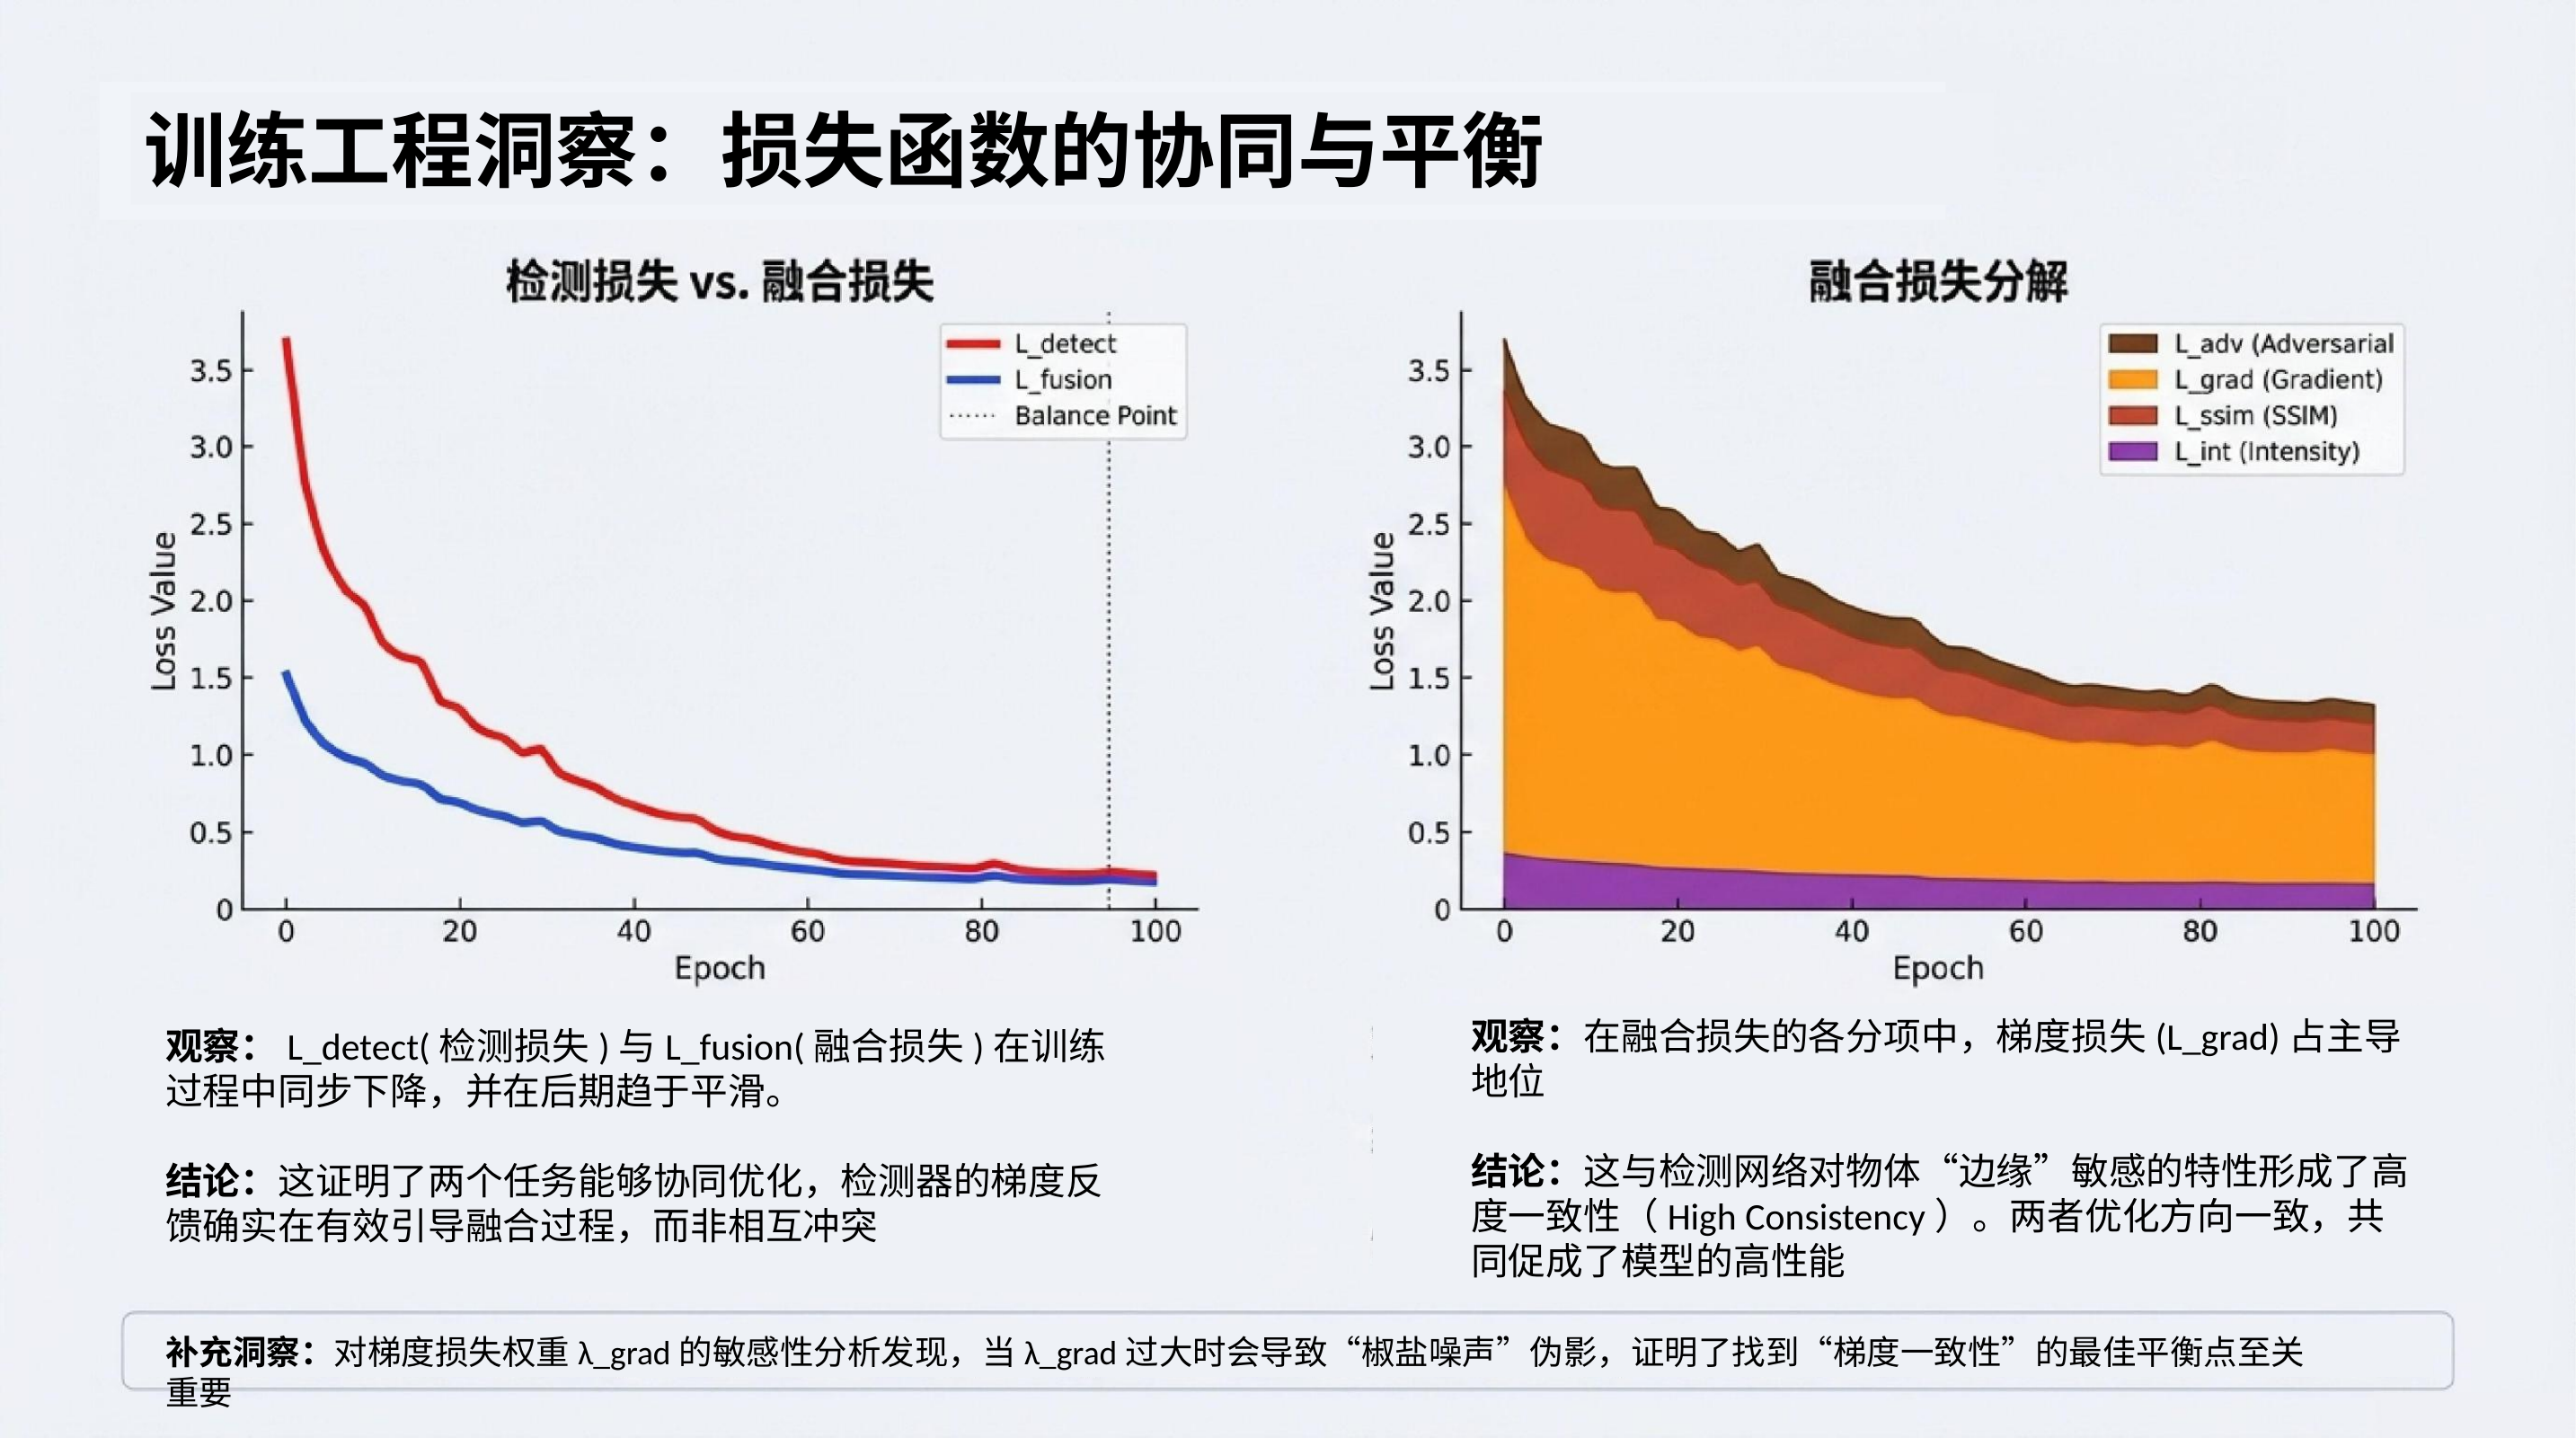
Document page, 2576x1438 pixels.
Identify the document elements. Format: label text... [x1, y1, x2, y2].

text_box [119, 993, 1239, 1294]
text_box [128, 1322, 2435, 1379]
text_box 观察：L_detect(检测损失)与L_fusion(融合损失)在训练过程中同步下降，并在后期趋于平滑。 结论：这证明了两个任务能够协同优化，检测器的梯度反馈确实在有效引导融合过程，而非相互冲突 [152, 1016, 1128, 1255]
text_box [1371, 1004, 2491, 1305]
text_box 补充洞察：对梯度损失权重λ_grad的敏感性分析发现，当λ_grad过大时会导致“椒盐噪声”伪影，证明了找到“梯度一致性”的最佳平衡点至关重要 [152, 1324, 2326, 1418]
text_box [0, 0, 2576, 1438]
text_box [99, 81, 1995, 220]
text_box 观察：在融合损失的各分项中，梯度损失(L_grad)占主导地位 结论：这与检测网络对物体“边缘”敏感的特性形成了高度一致性（High Consistency）。两者优化方向一致，共同促成了模型的高性能 [1457, 1006, 2433, 1290]
